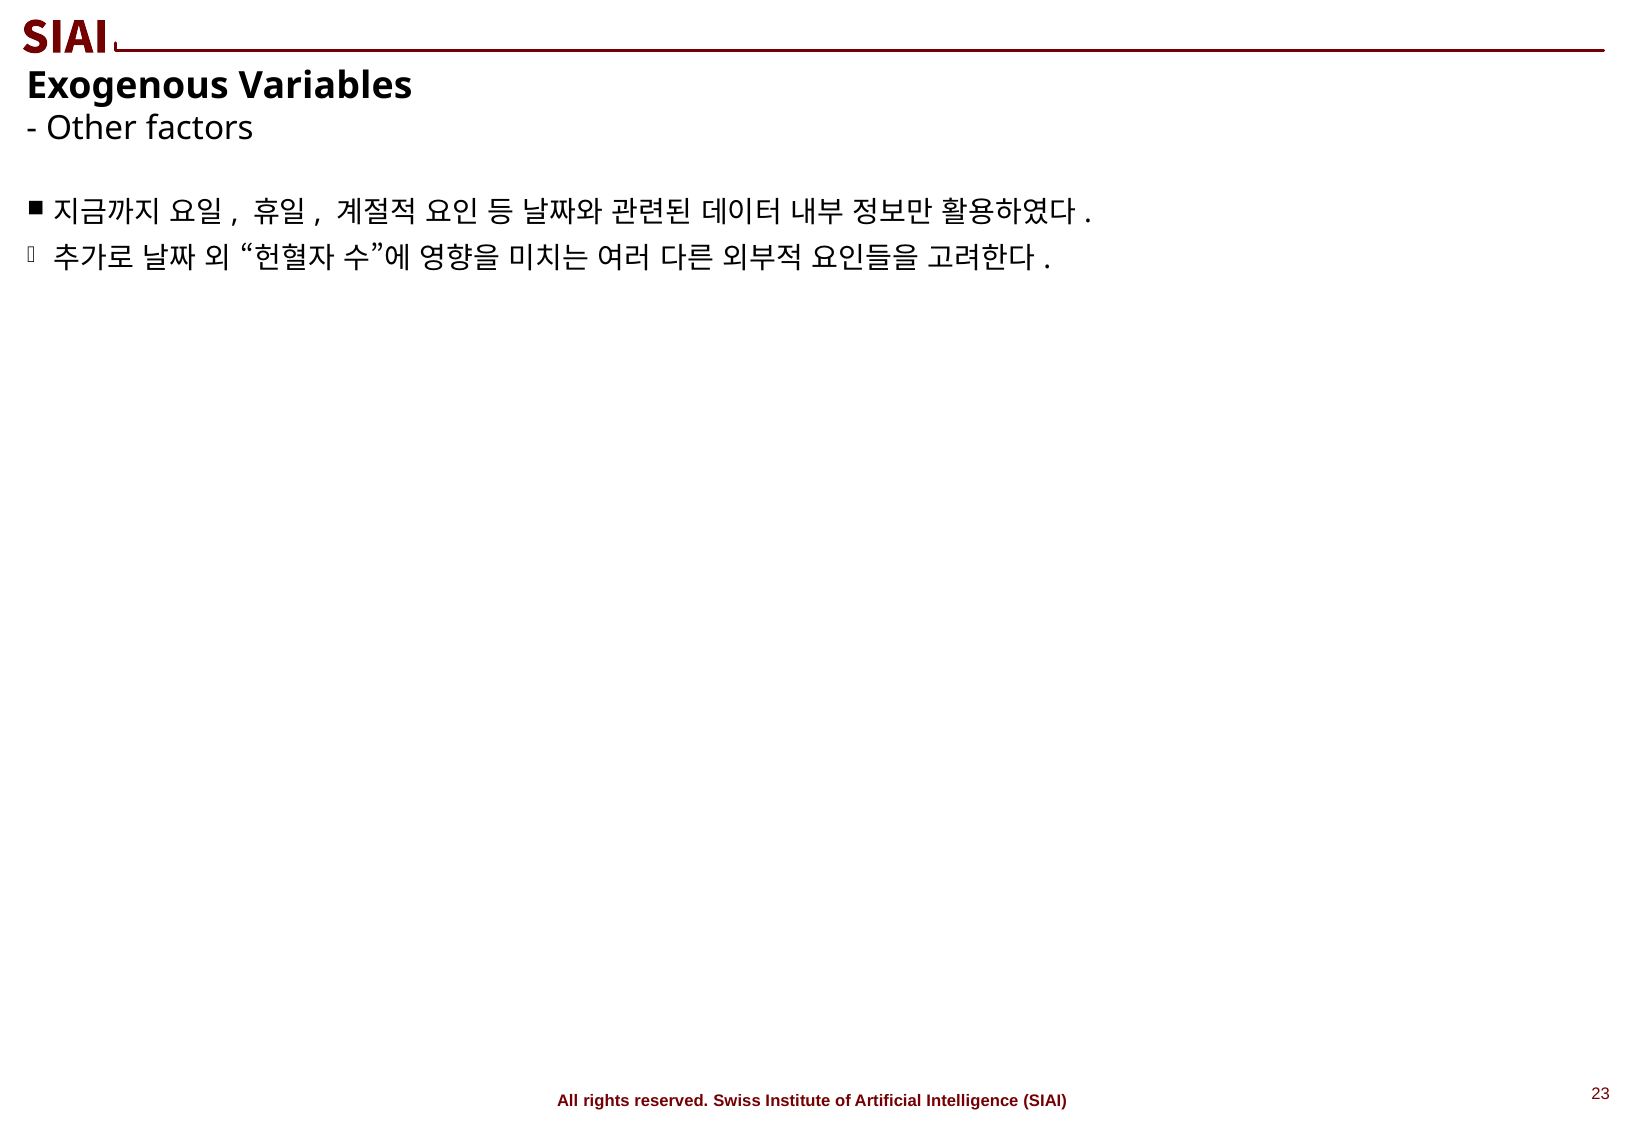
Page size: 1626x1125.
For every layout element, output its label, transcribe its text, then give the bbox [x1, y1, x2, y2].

picture [21, 19, 108, 55]
footer All rights reserved. Swiss Institute of Artificial Intelligence (SIAI) [534, 1082, 1091, 1118]
text_box Exogenous Variables - Other factors [26, 61, 1604, 147]
slide_number 22 [1568, 1062, 1625, 1123]
